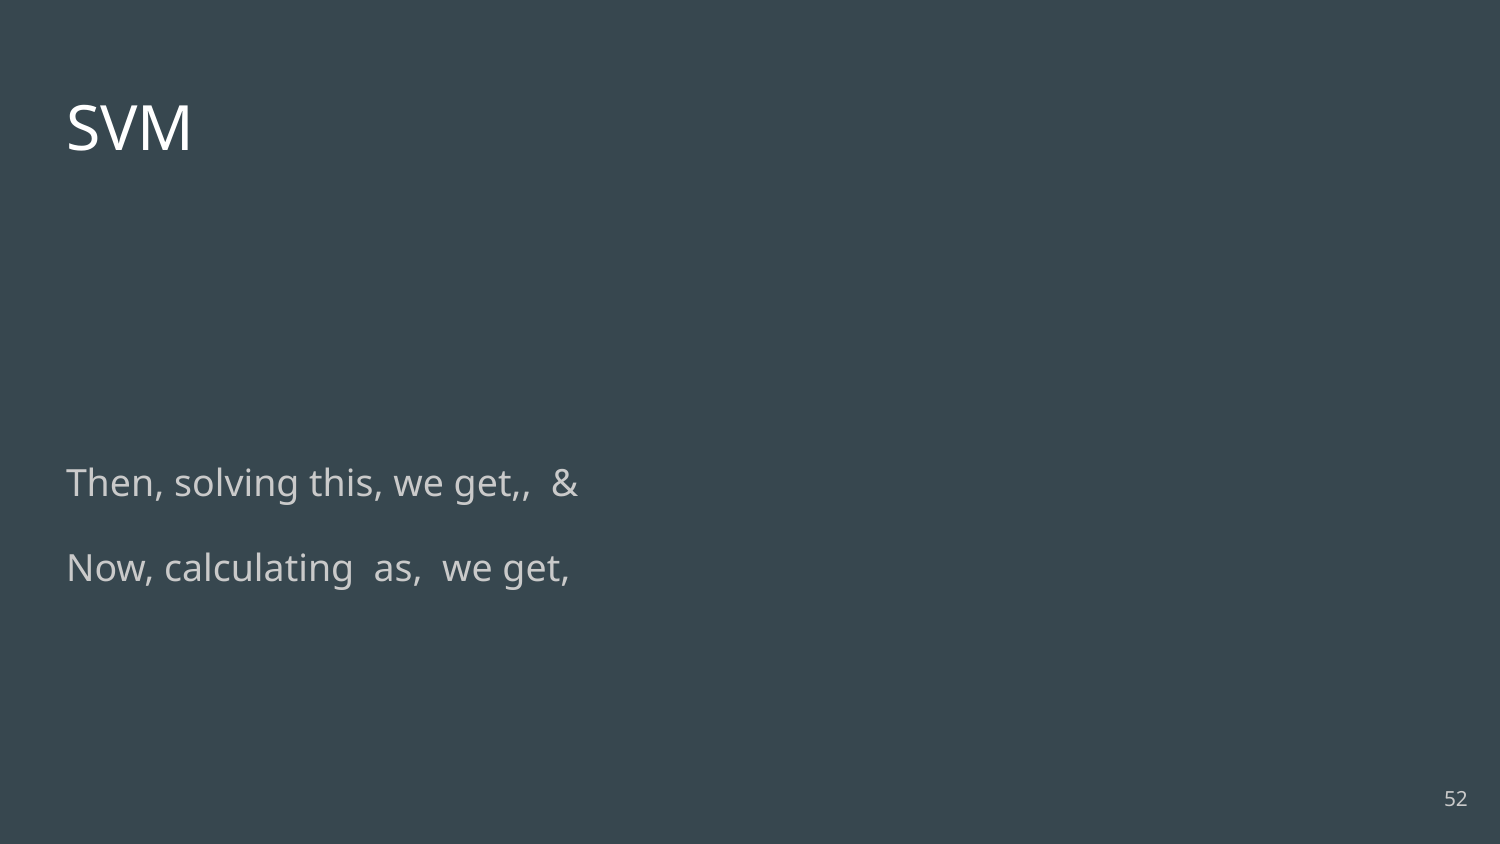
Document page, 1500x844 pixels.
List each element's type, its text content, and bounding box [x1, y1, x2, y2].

slide_number 52 [1392, 767, 1483, 833]
title SVM [51, 72, 1449, 167]
